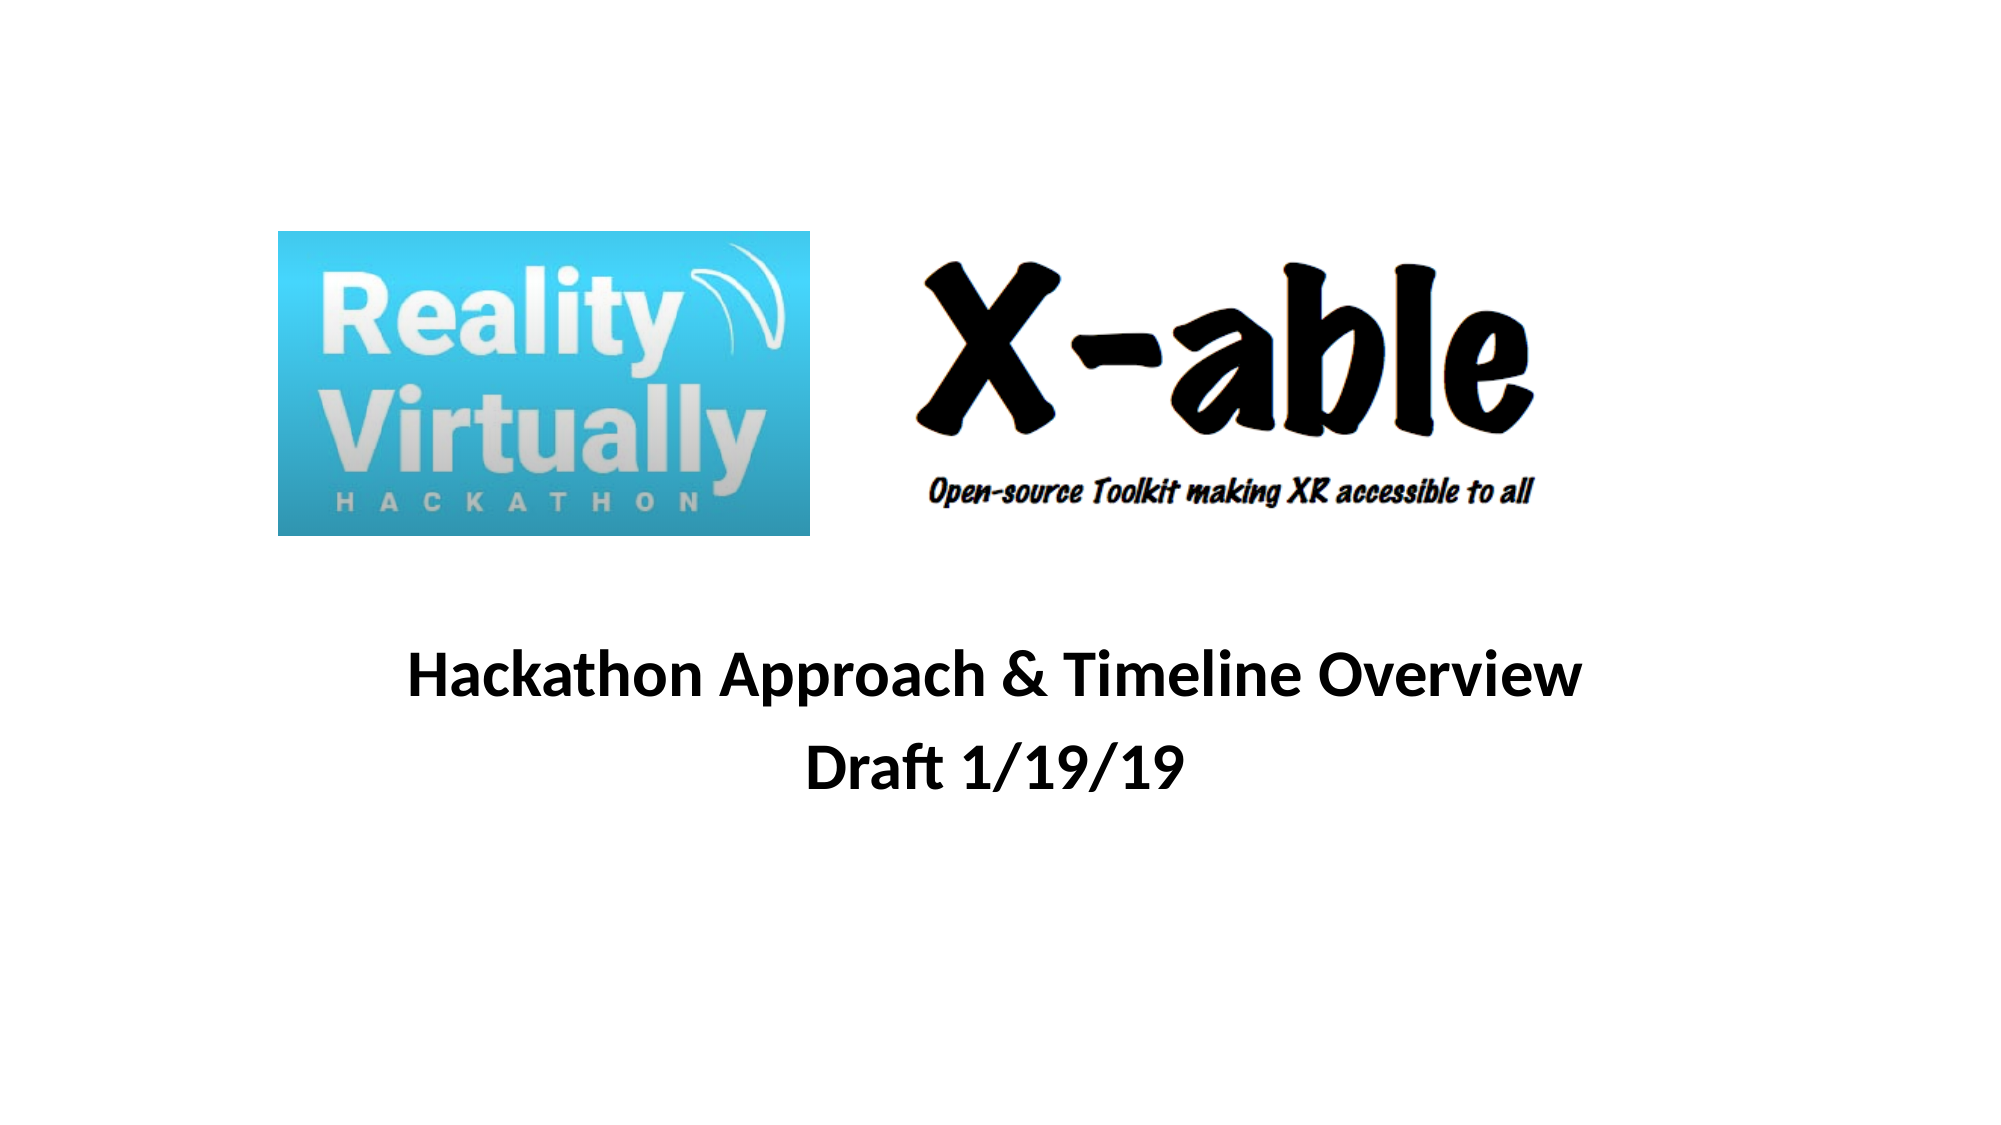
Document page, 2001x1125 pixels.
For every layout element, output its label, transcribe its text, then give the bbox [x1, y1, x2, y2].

picture [278, 231, 810, 537]
subtitle Hackathon Approach & Timeline Overview Draft 1/19/19 [245, 631, 1746, 909]
picture [889, 231, 1570, 537]
